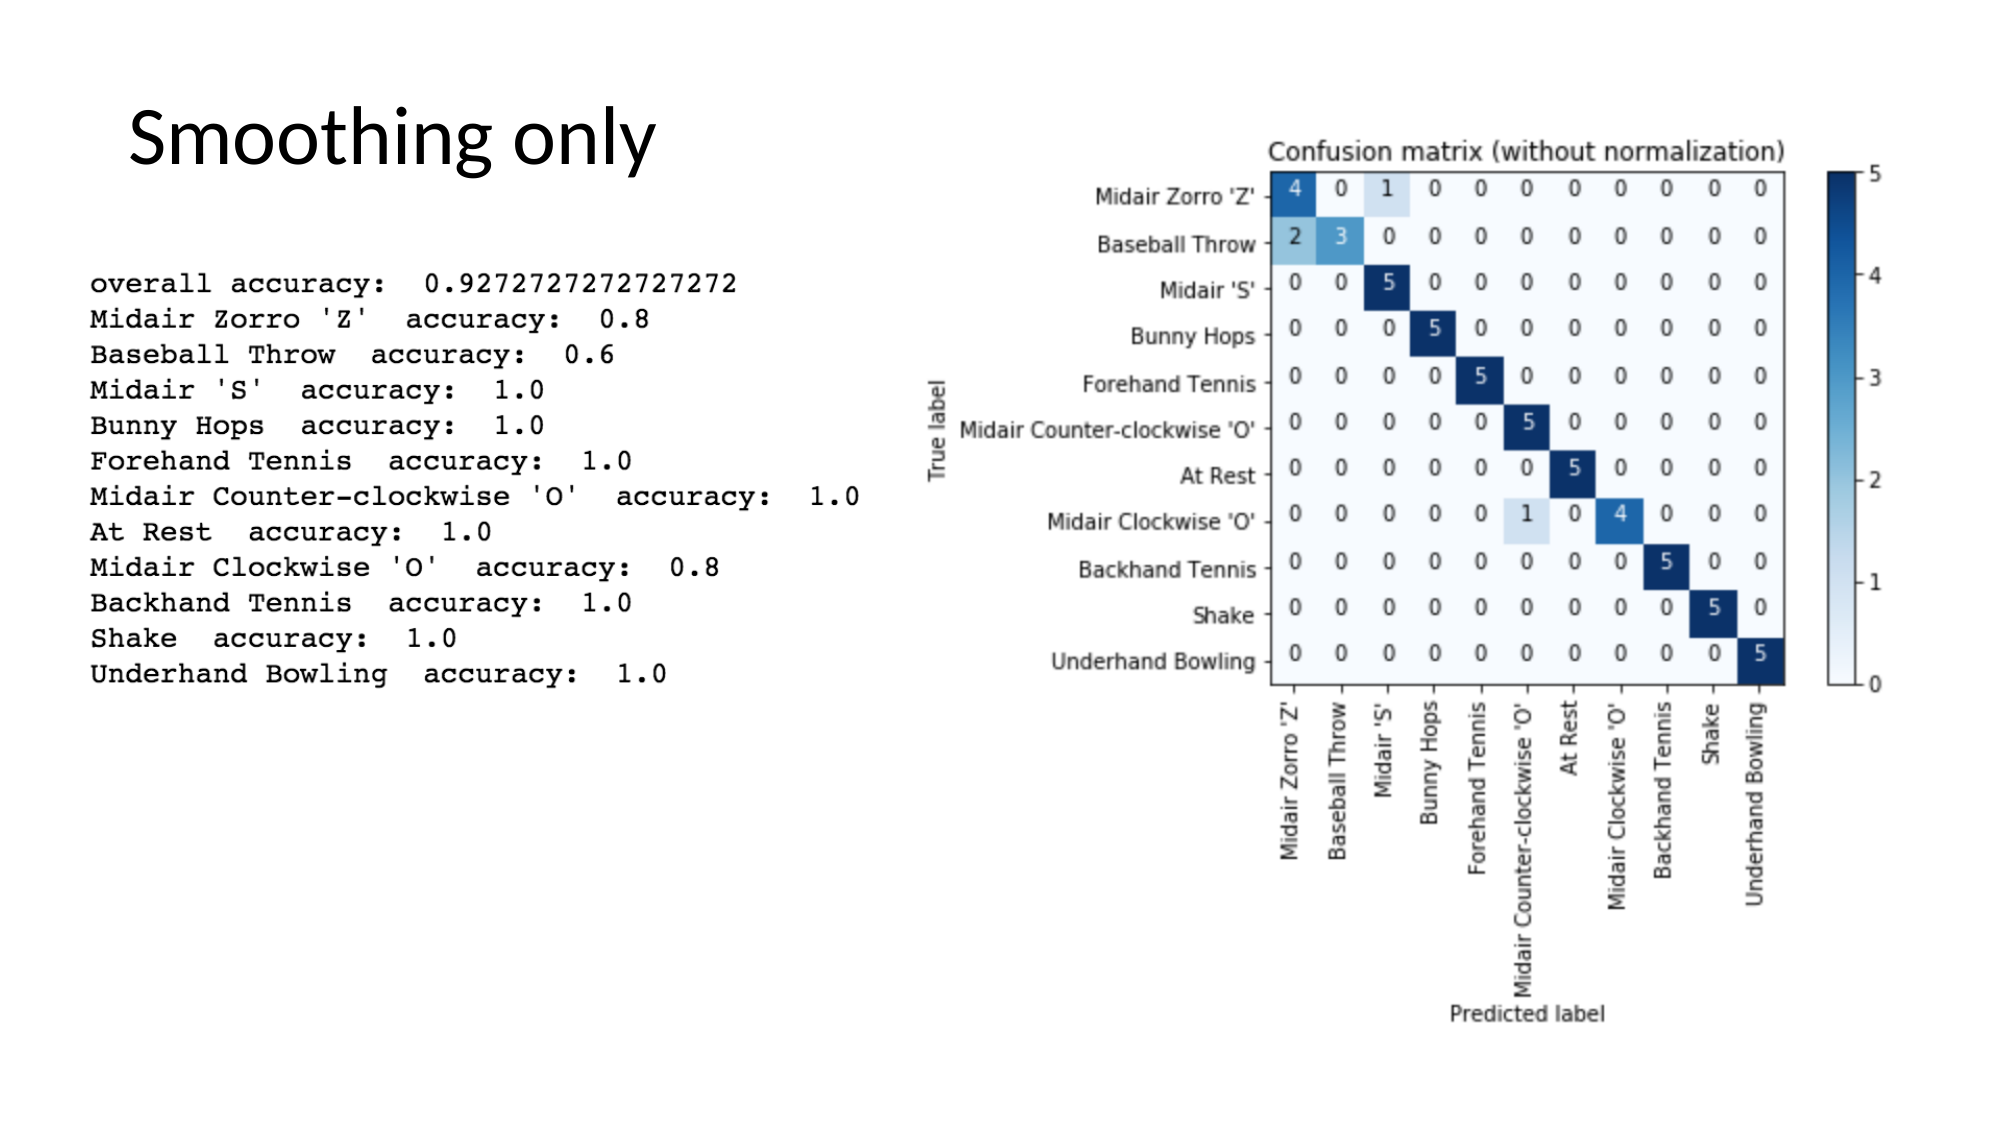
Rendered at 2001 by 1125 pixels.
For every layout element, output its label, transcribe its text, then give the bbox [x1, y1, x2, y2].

picture [79, 119, 1921, 1057]
text_box Smoothing only [113, 73, 673, 189]
